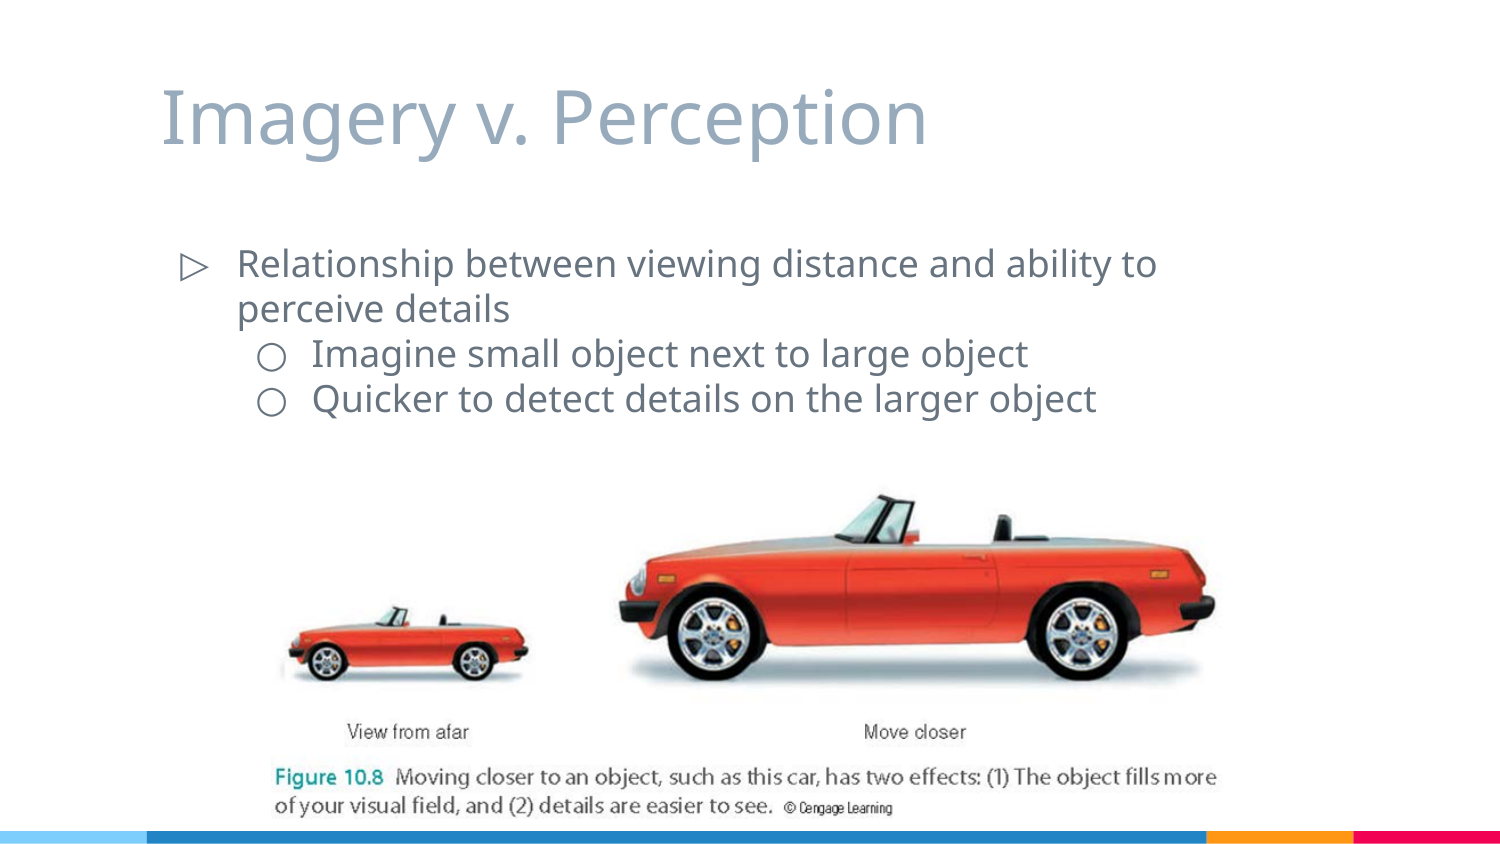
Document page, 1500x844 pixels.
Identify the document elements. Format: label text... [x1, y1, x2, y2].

title Imagery v. Perception [146, 33, 1207, 175]
list Relationship between viewing distance and ability to perceive details Imagine small object next to large object Quicker to detect details on the larger object [146, 225, 1207, 457]
picture [271, 481, 1229, 819]
